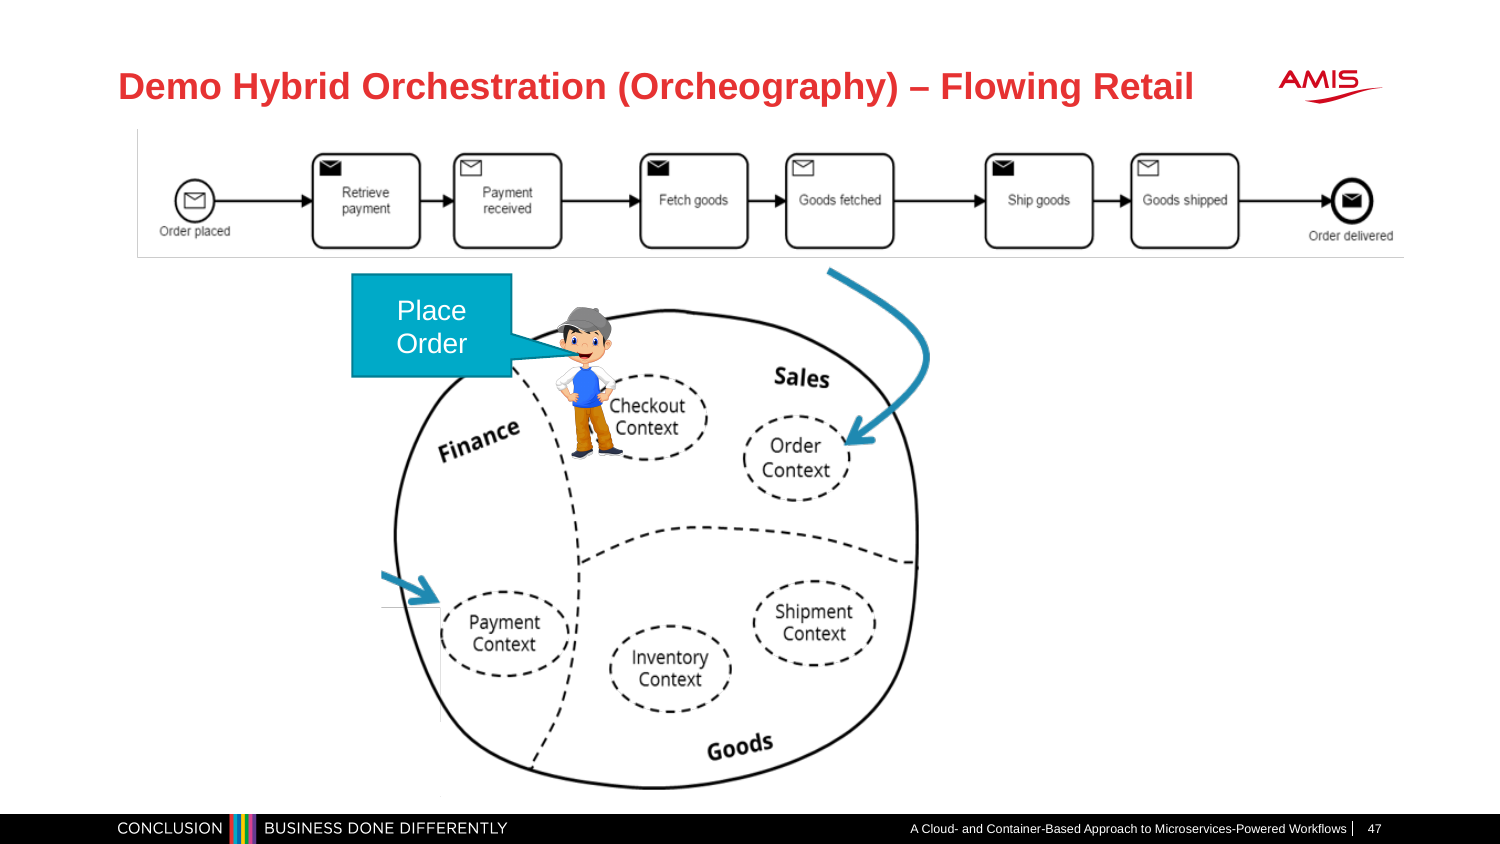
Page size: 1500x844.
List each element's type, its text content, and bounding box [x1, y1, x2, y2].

title Demo Hybrid Orchestration (Orcheography) – Flowing Retail [118, 47, 1205, 129]
picture [552, 298, 632, 466]
slide_number 47 [1358, 820, 1382, 839]
picture [239, 814, 1500, 844]
footer A Cloud- and Container-Based Approach to Microservices-Powered Workflows [814, 820, 1347, 839]
picture [1205, 58, 1388, 106]
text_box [38, 129, 1404, 803]
picture [0, 814, 236, 844]
